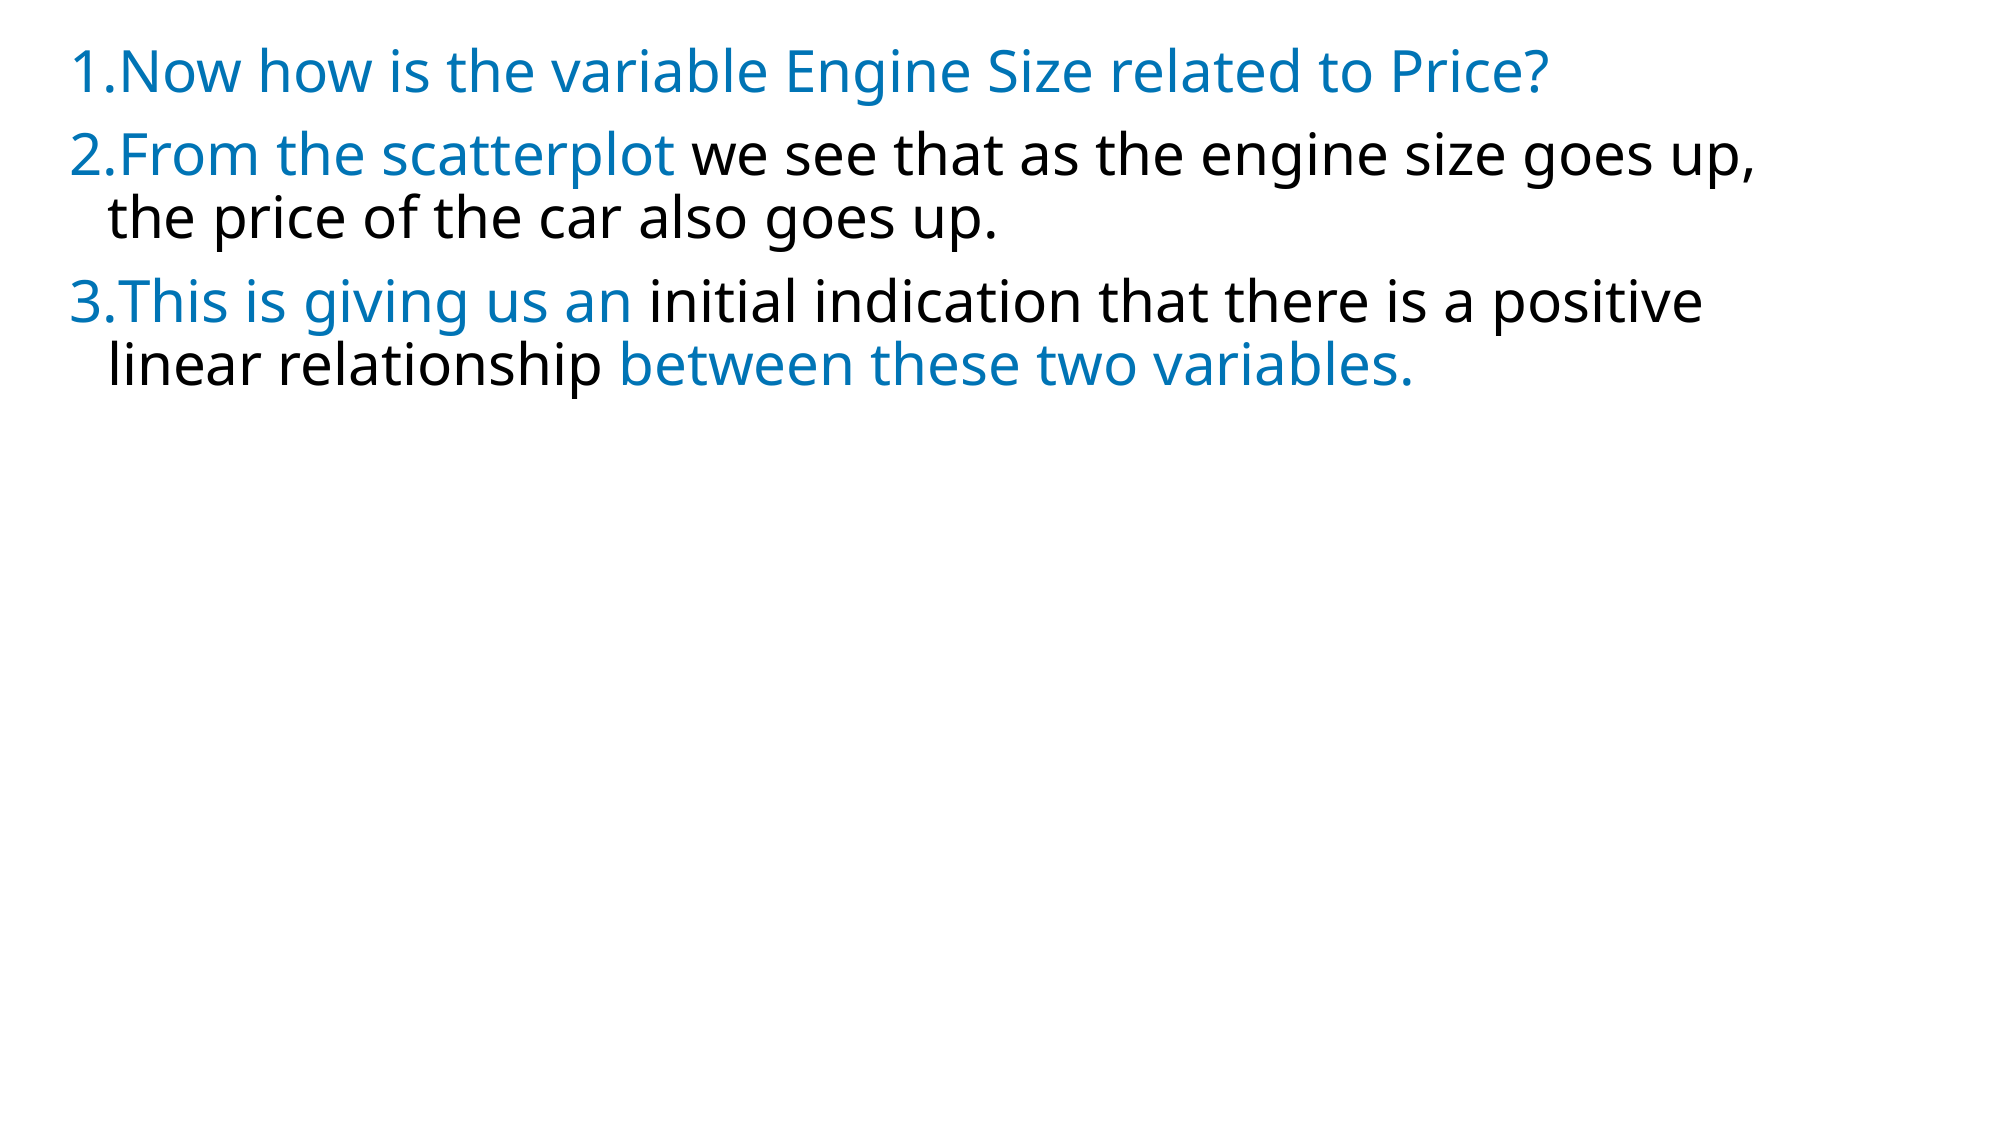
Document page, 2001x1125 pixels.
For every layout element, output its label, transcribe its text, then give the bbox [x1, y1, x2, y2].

list Now how is the variable Engine Size related to Price? From the scatterplot we see that as the engine size goes up, the price of the car also goes up. This is giving us an initial indication that there is a positive linear relationship between these two variables. [54, 34, 1780, 749]
